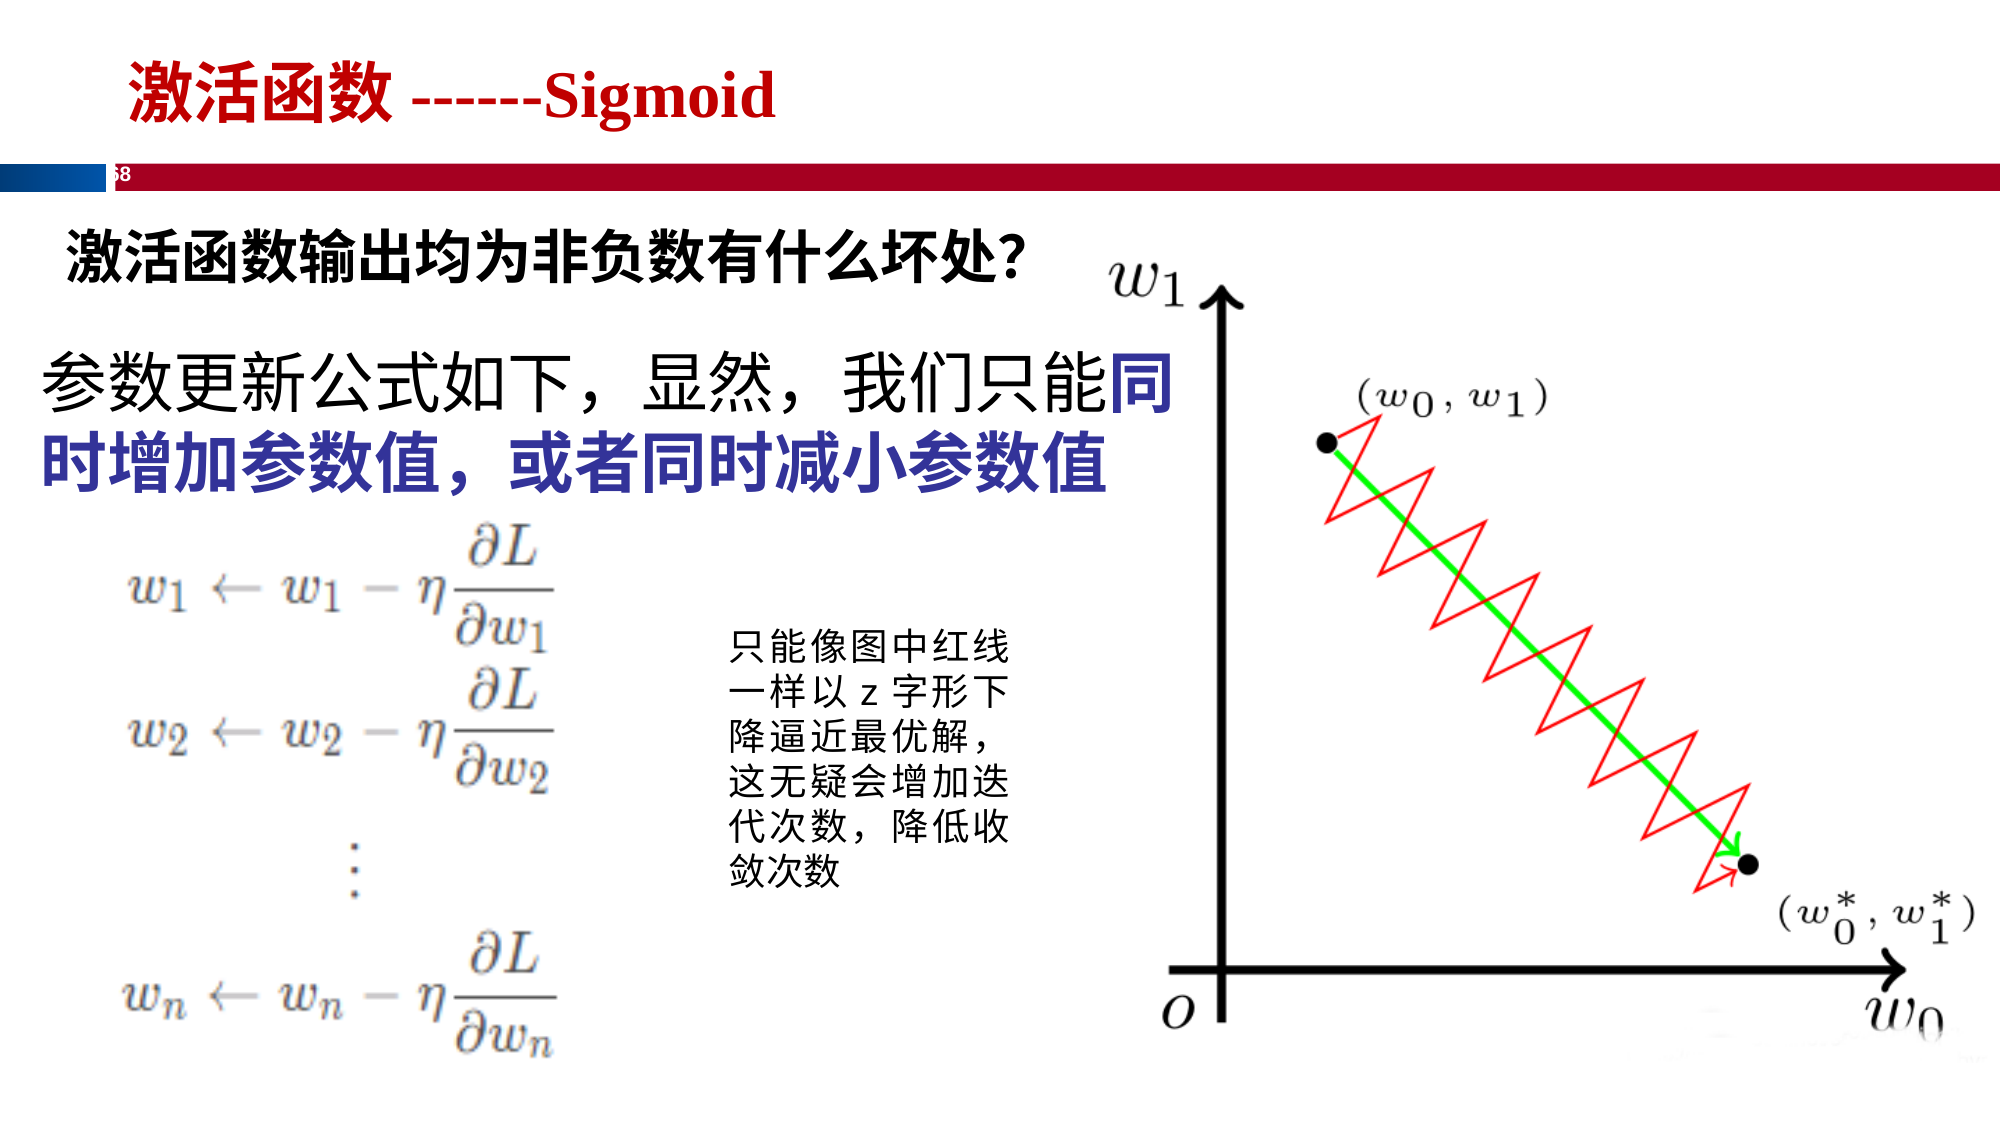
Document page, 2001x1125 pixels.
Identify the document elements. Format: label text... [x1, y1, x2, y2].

picture [85, 509, 604, 1076]
text_box 只能像图中红线一样以z字形下降逼近最优解，这无疑会增加迭代次数，降低收敛次数 [714, 615, 1025, 900]
text_box 激活函数------Sigmoid [112, 27, 1348, 153]
text_box 激活函数输出均为非负数有什么坏处？ [50, 212, 1689, 298]
picture [1086, 243, 2000, 1063]
text_box 参数更新公式如下，显然，我们只能同时增加参数值，或者同时减小参数值 [25, 333, 1086, 508]
